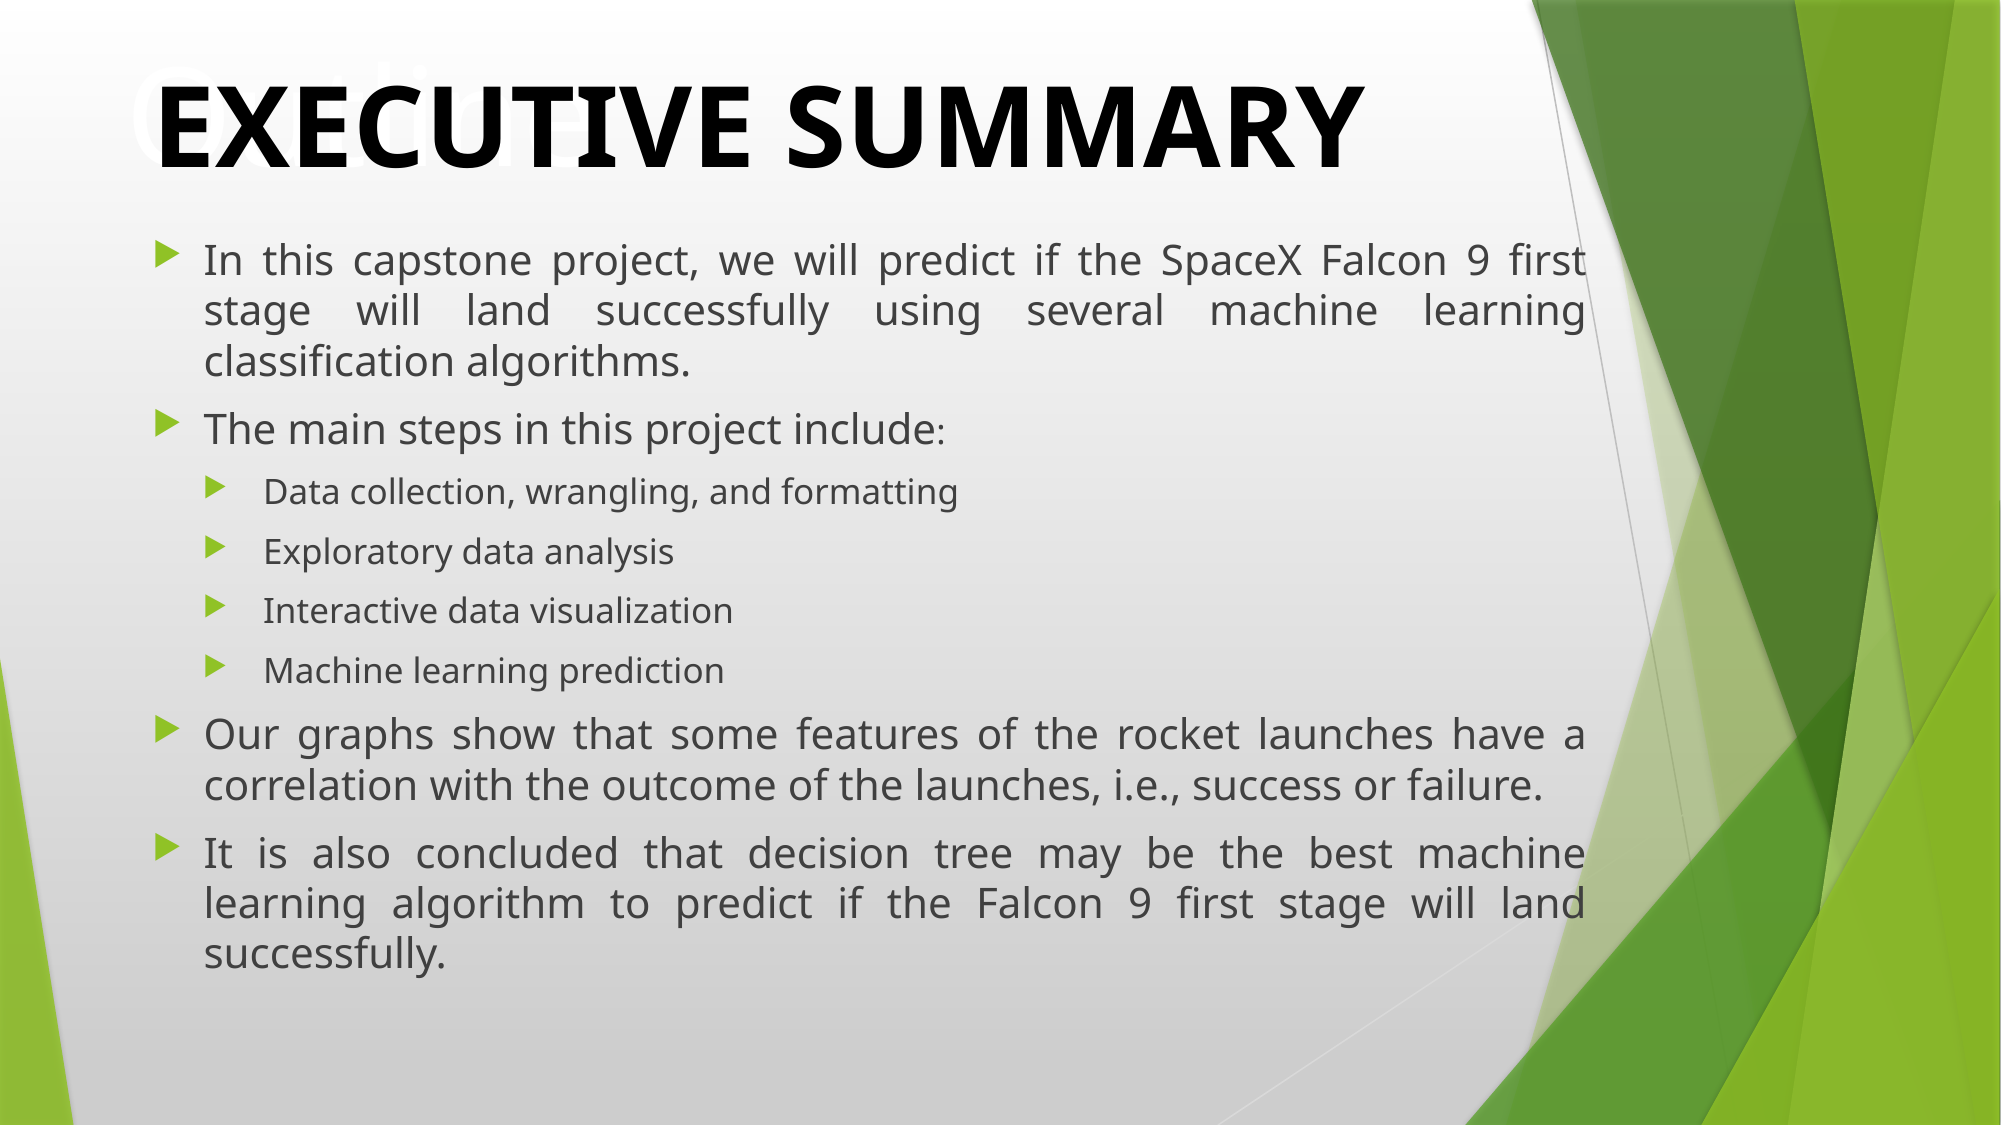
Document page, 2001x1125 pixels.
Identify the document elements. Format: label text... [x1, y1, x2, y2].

text_box EXECUTIVE SUMMARY [137, 49, 1724, 213]
list In this capstone project, we will predict if the SpaceX Falcon 9 first stage will land successfully using several machine learning classification algorithms. The main steps in this project include: Data collection, wrangling, and formatting Exploratory data analysis Interactive data visualization Machine learning prediction Our graphs show that some features of the rocket launches have a correlation with the outcome of the launches, i.e., success or failure. It is also concluded that decision tree may be the best machine learning algorithm to predict if the Falcon 9 first stage will land successfully. [137, 226, 1602, 1003]
title Outline [109, 21, 1705, 268]
